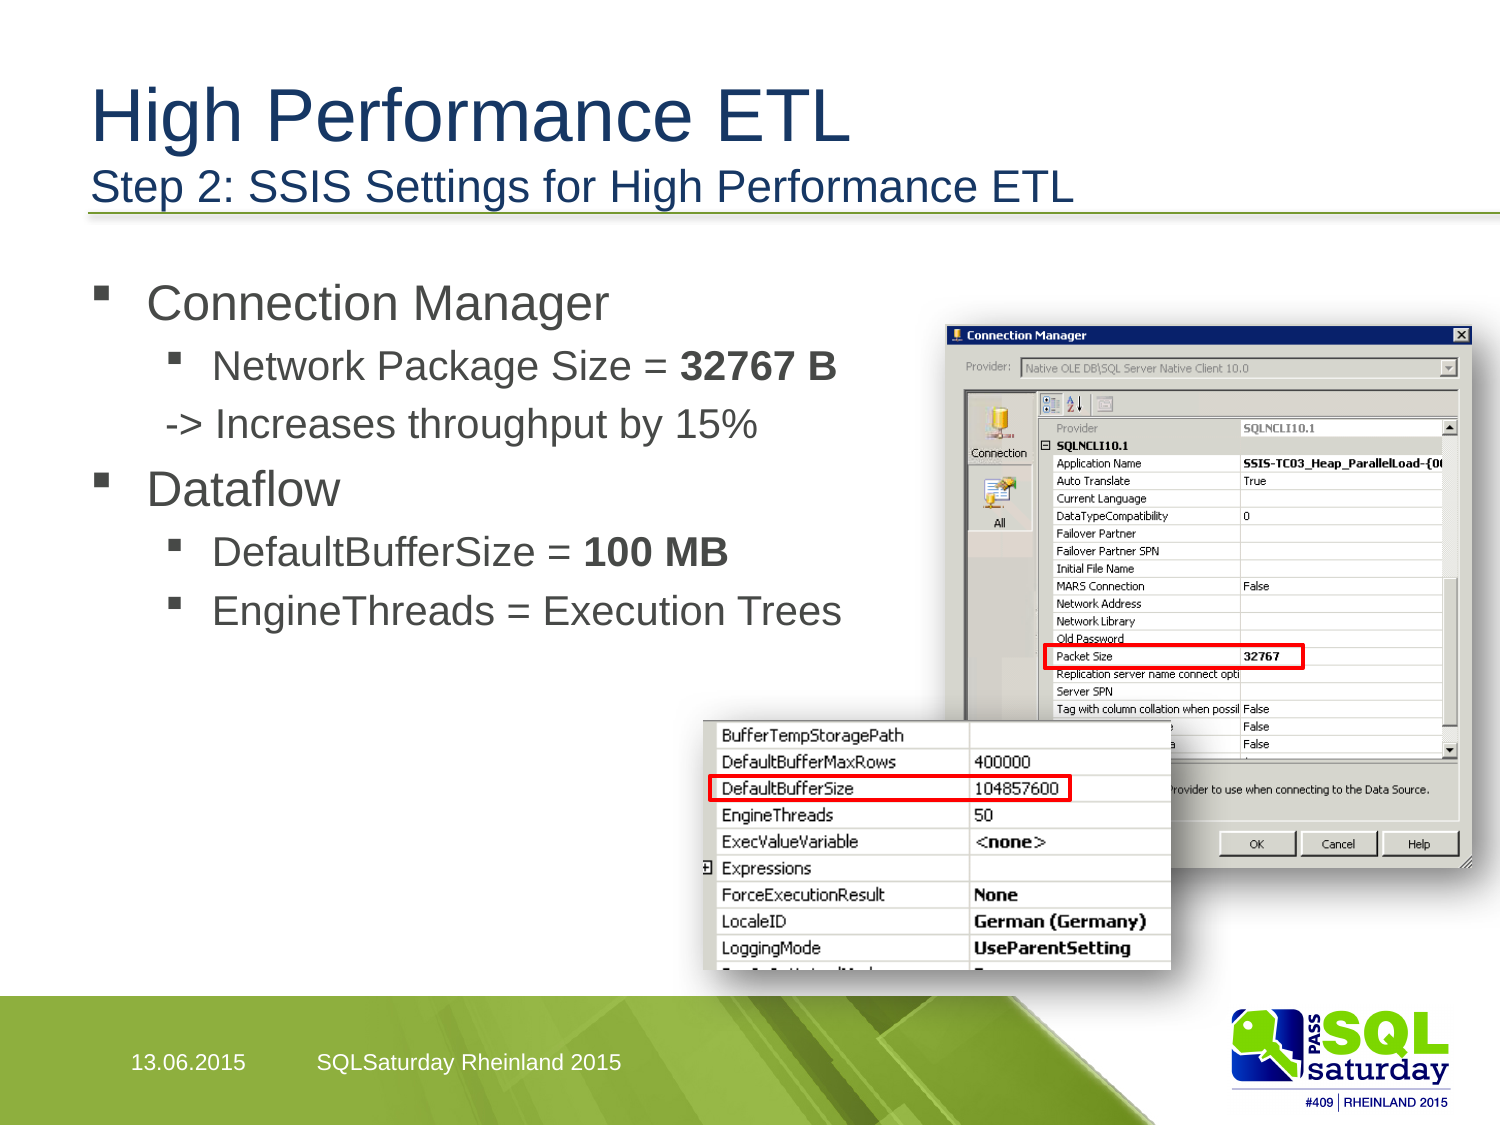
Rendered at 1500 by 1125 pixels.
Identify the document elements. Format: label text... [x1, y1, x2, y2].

picture [0, 996, 1483, 1125]
list Connection Manager Network Package Size = 32767 B -> Increases throughput by 15% Dataflow DefaultBufferSize = 100 MB EngineThreads = Execution Trees [75, 262, 1425, 1005]
picture [702, 324, 1473, 971]
title High Performance ETL Step 2: SSIS Settings for High Performance ETL [75, 45, 1425, 233]
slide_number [115, 1031, 283, 1092]
footer SQLSaturday Rheinland 2015 [301, 1031, 751, 1092]
